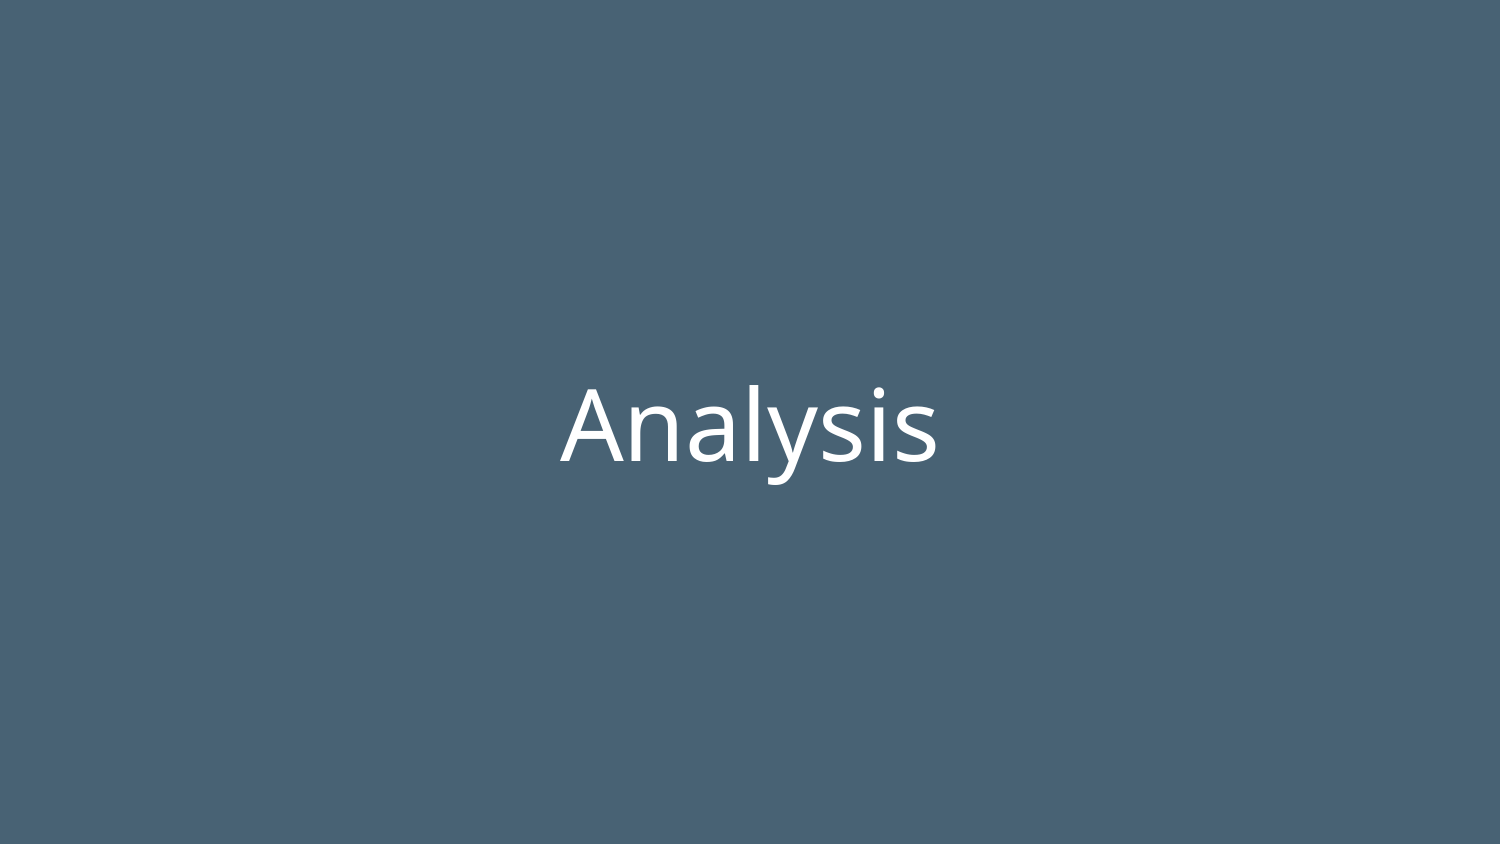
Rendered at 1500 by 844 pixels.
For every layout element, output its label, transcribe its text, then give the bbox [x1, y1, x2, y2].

text_box Analysis [123, 253, 1377, 591]
